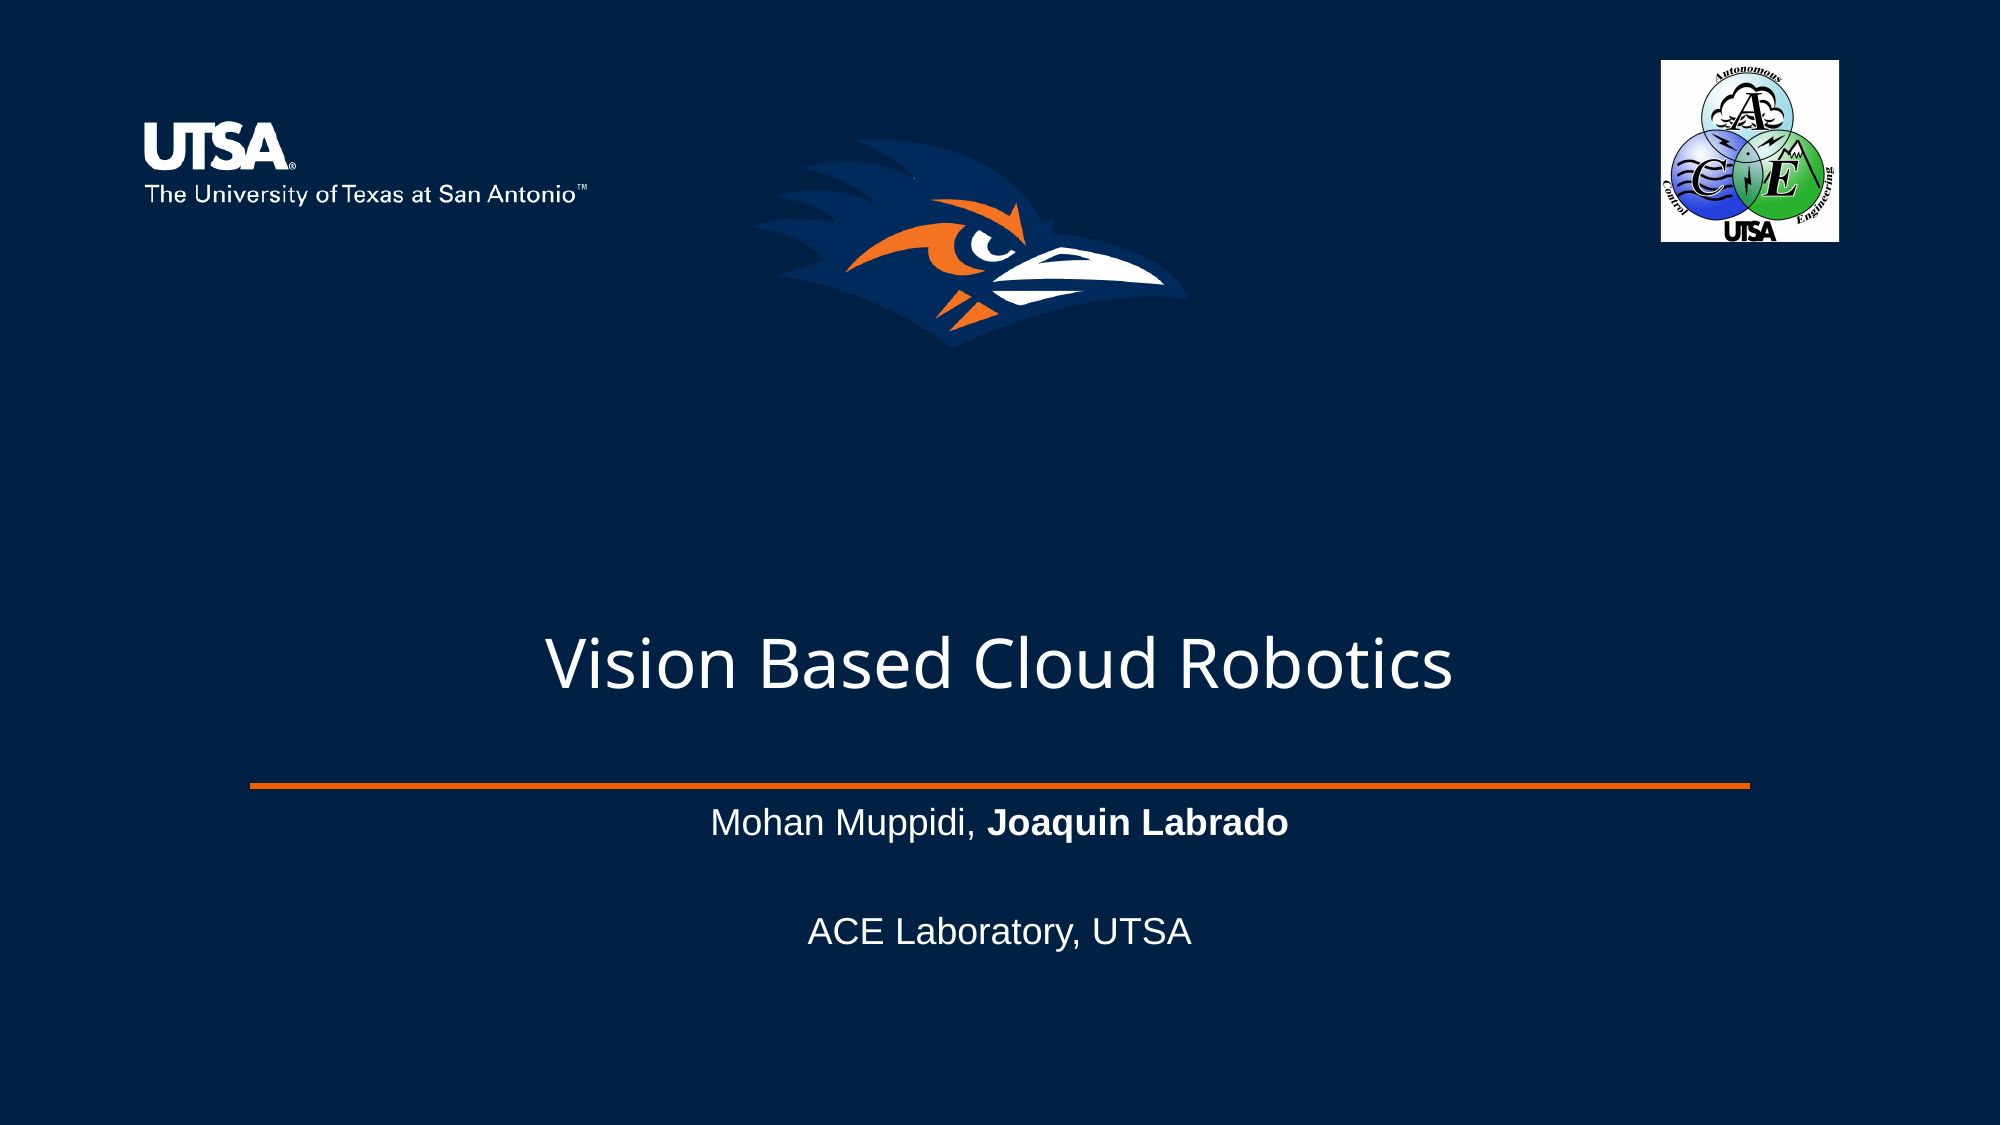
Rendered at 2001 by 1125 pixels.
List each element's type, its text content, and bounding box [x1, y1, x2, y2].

picture [737, 68, 1196, 423]
subtitle Mohan Muppidi, Joaquin Labrado [249, 795, 1750, 860]
title Vision Based Cloud Robotics [249, 374, 1750, 711]
picture [137, 111, 643, 219]
picture [1660, 60, 1840, 242]
text_box ACE Laboratory, UTSA [437, 899, 1563, 960]
